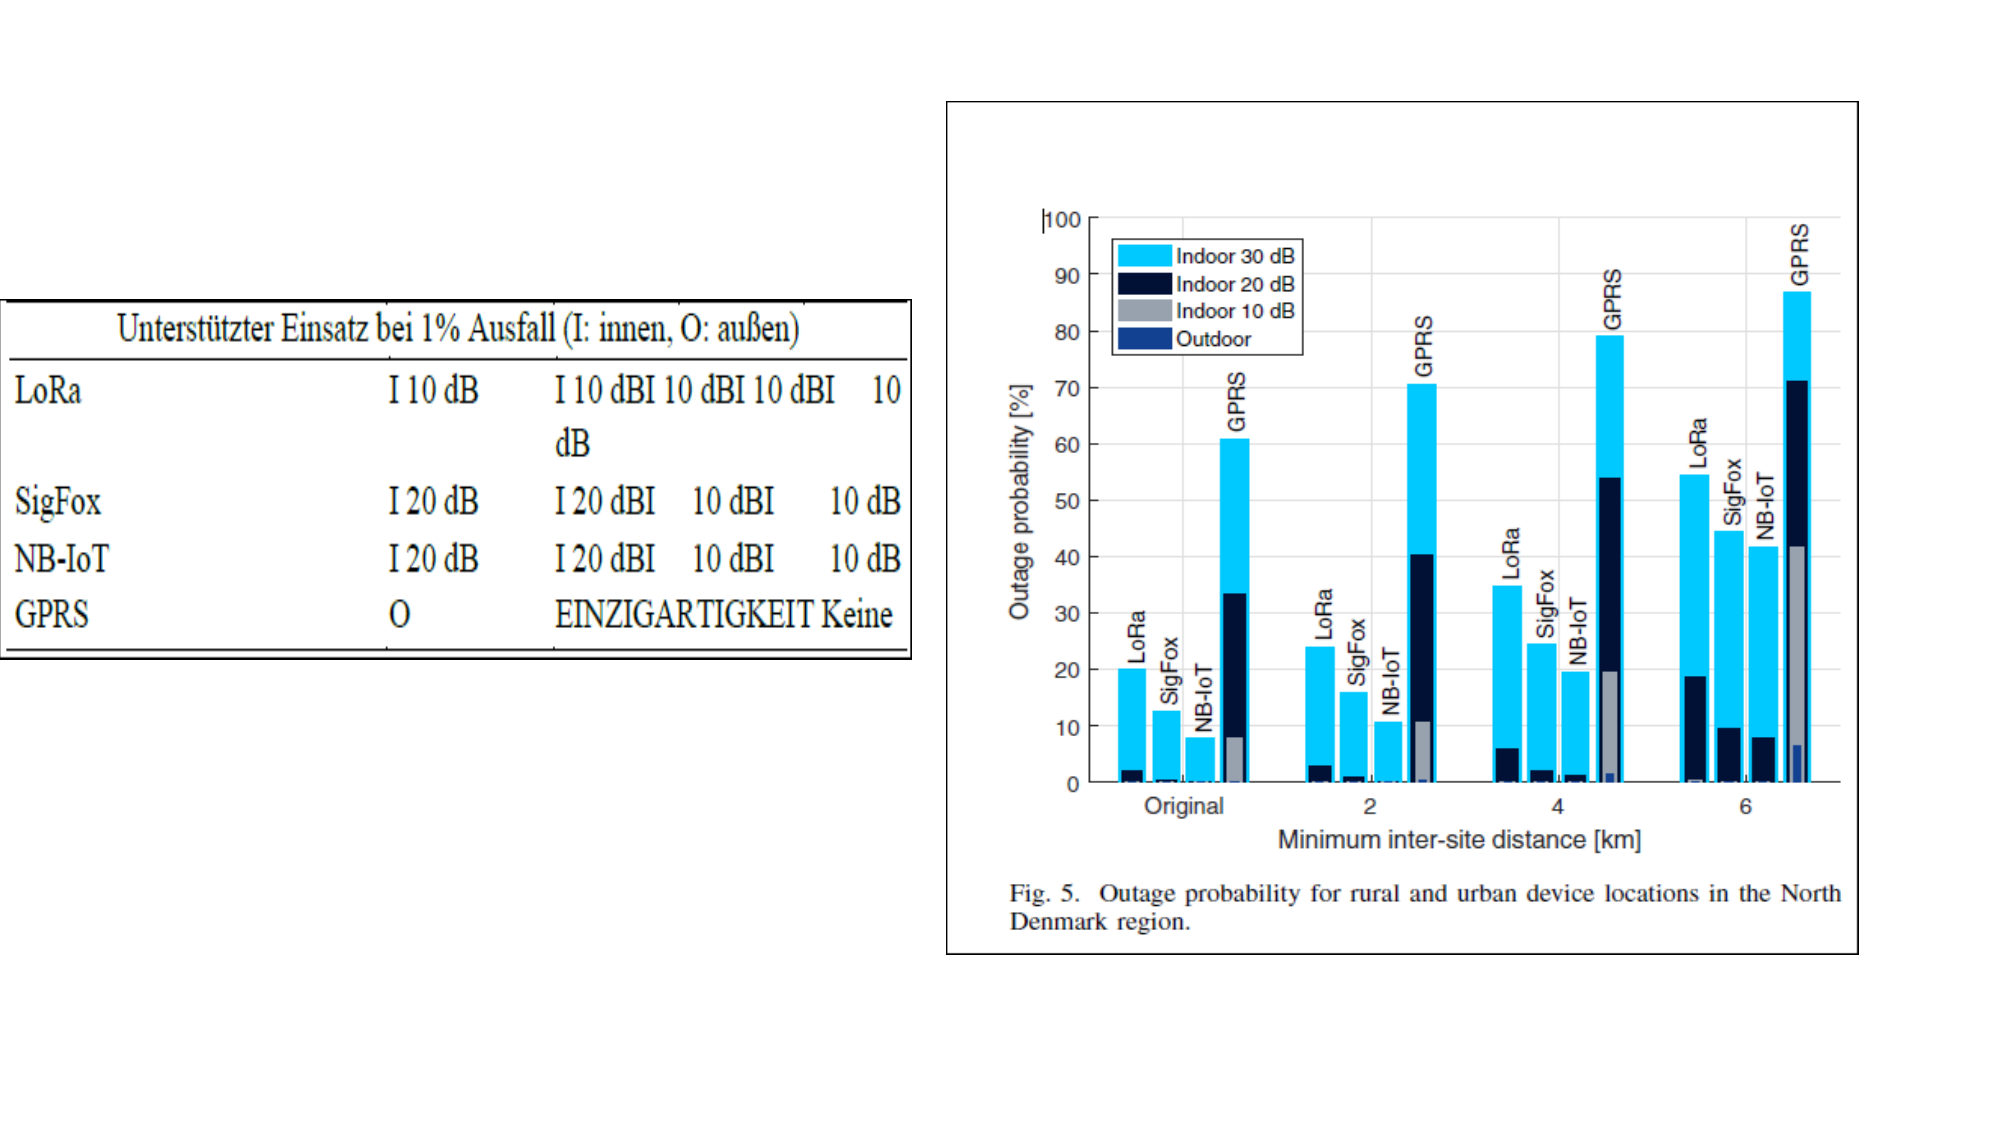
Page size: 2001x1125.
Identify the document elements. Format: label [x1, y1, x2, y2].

picture [0, 299, 912, 661]
picture [946, 101, 1859, 955]
